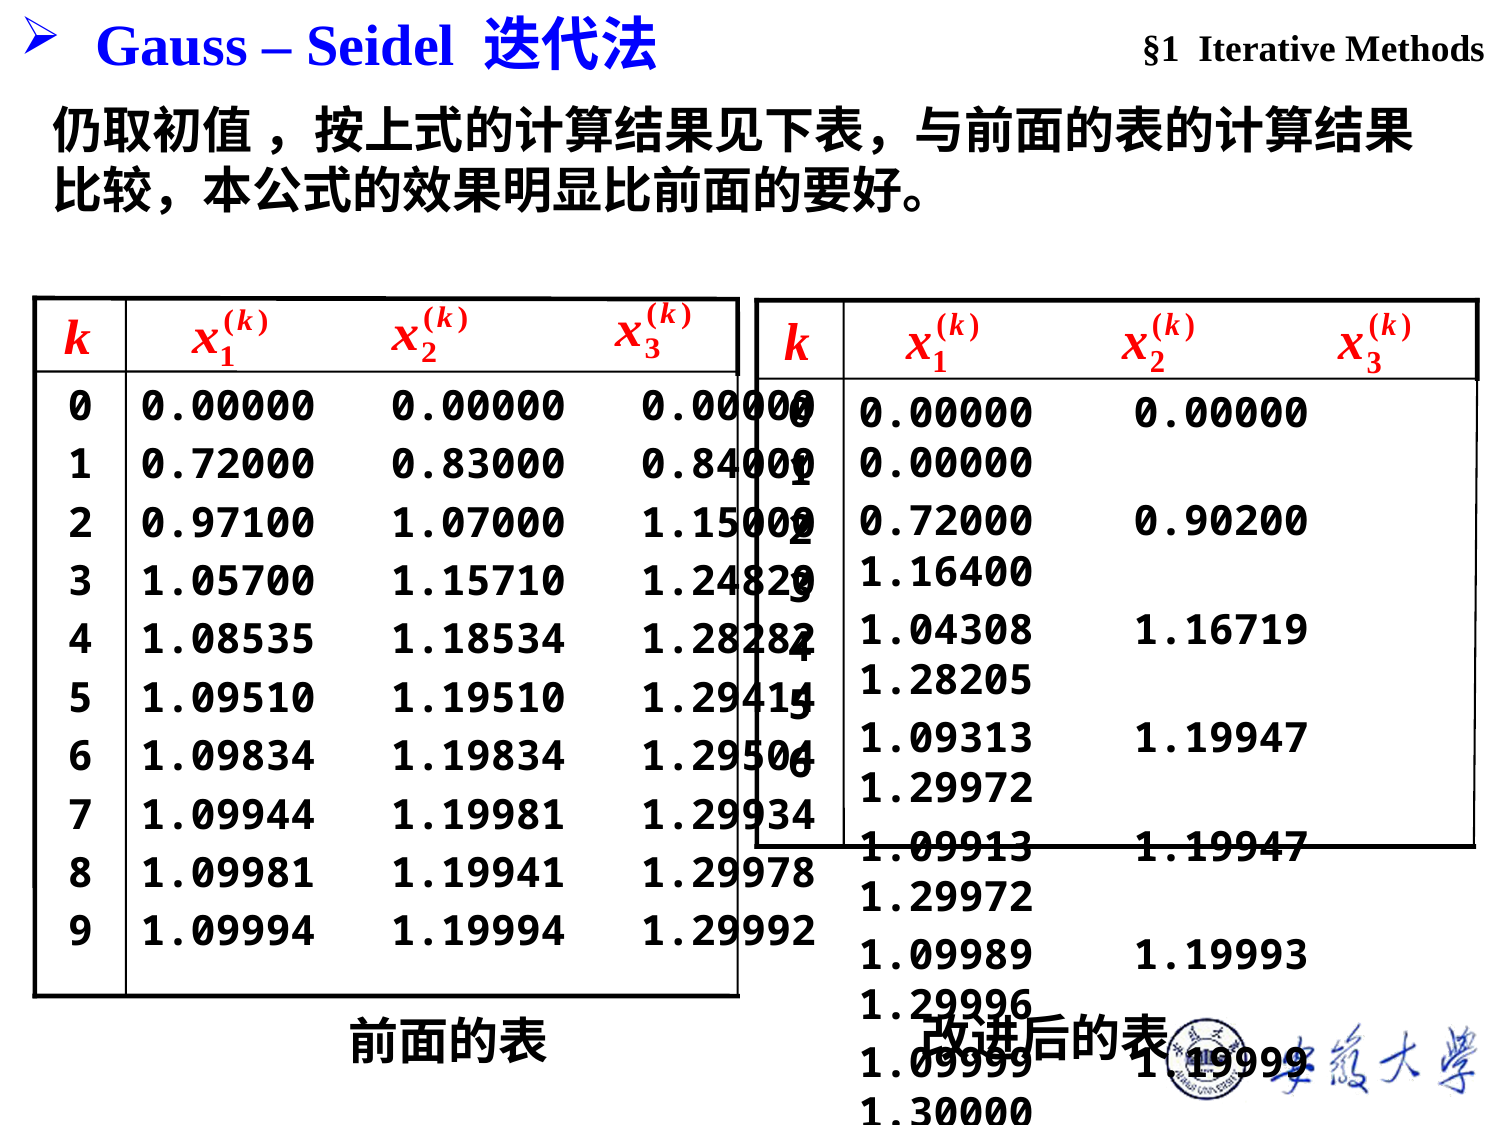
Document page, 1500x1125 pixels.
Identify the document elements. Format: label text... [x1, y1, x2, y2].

picture [1151, 985, 1500, 1125]
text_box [34, 290, 1073, 998]
text_box 前面的表 [333, 1002, 564, 1078]
text_box §1 Iterative Methods [662, 0, 1500, 63]
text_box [1073, 300, 1500, 847]
text_box Gauss – Seidel 迭代法 [5, 7, 892, 85]
text_box 改进后的表 [905, 998, 1186, 1074]
